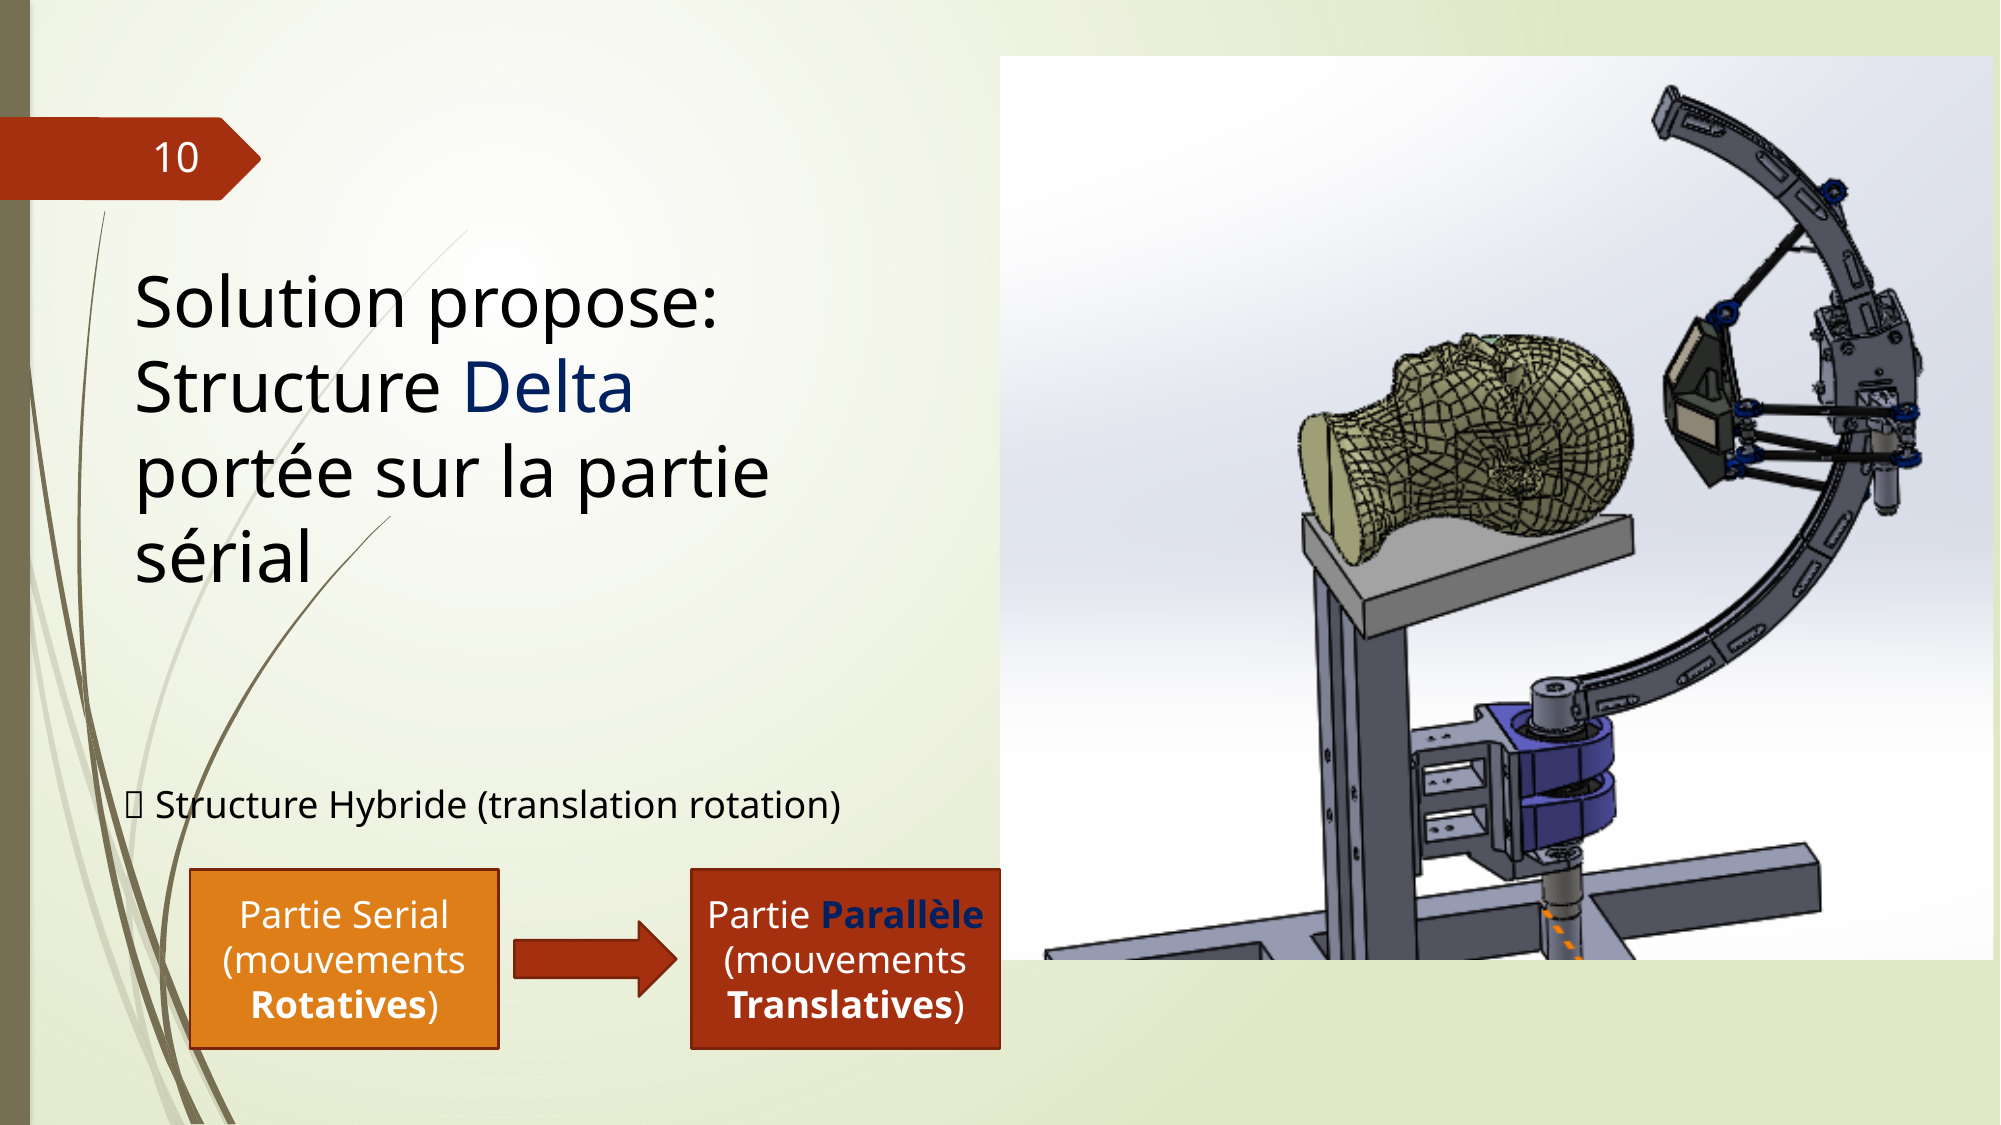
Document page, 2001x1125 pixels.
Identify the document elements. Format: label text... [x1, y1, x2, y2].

text_box Partie Serial (mouvements Rotatives) [189, 868, 500, 1050]
text_box  Structure Hybride (translation rotation) [108, 773, 994, 878]
text_box Partie Parallèle (mouvements Translatives) [690, 868, 1001, 1050]
text_box 10 [87, 129, 216, 189]
text_box [513, 920, 678, 998]
picture [999, 56, 1994, 960]
title Solution propose: Structure Delta portée sur la partie sérial [119, 245, 878, 604]
